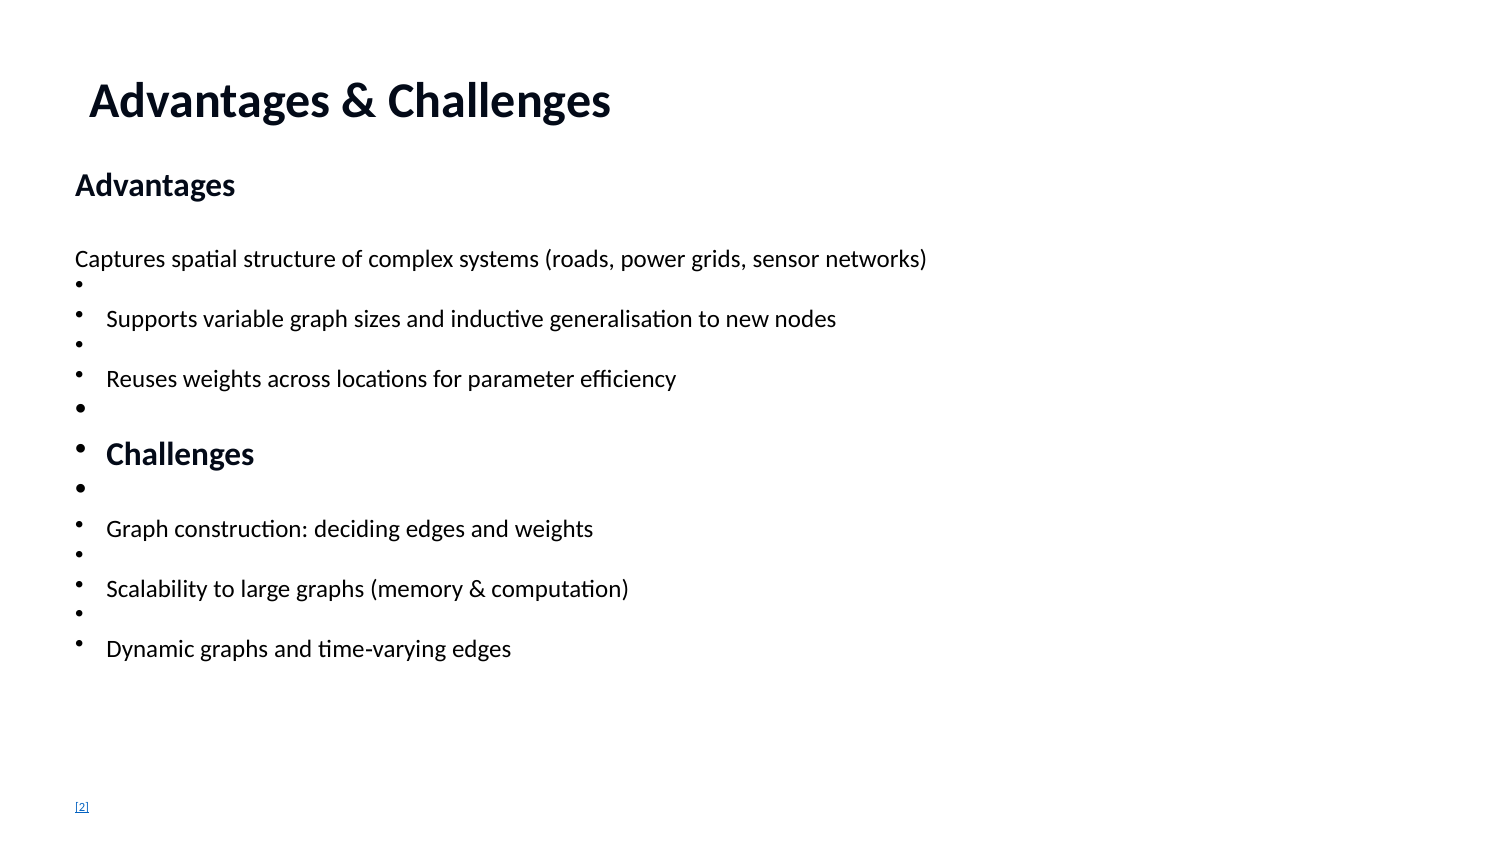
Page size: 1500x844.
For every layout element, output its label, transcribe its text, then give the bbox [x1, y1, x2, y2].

text_box Advantages Captures spatial structure of complex systems (roads, power grids, sensor networks) Supports variable graph sizes and inductive generalisation to new nodes Reuses weights across locations for parameter efficiency Challenges Graph construction: deciding edges and weights Scalability to large graphs (memory & computation) Dynamic graphs and time‑varying edges [74, 149, 1500, 675]
text_box Advantages & Challenges [74, 44, 1425, 149]
text_box [2] [74, 783, 1425, 829]
